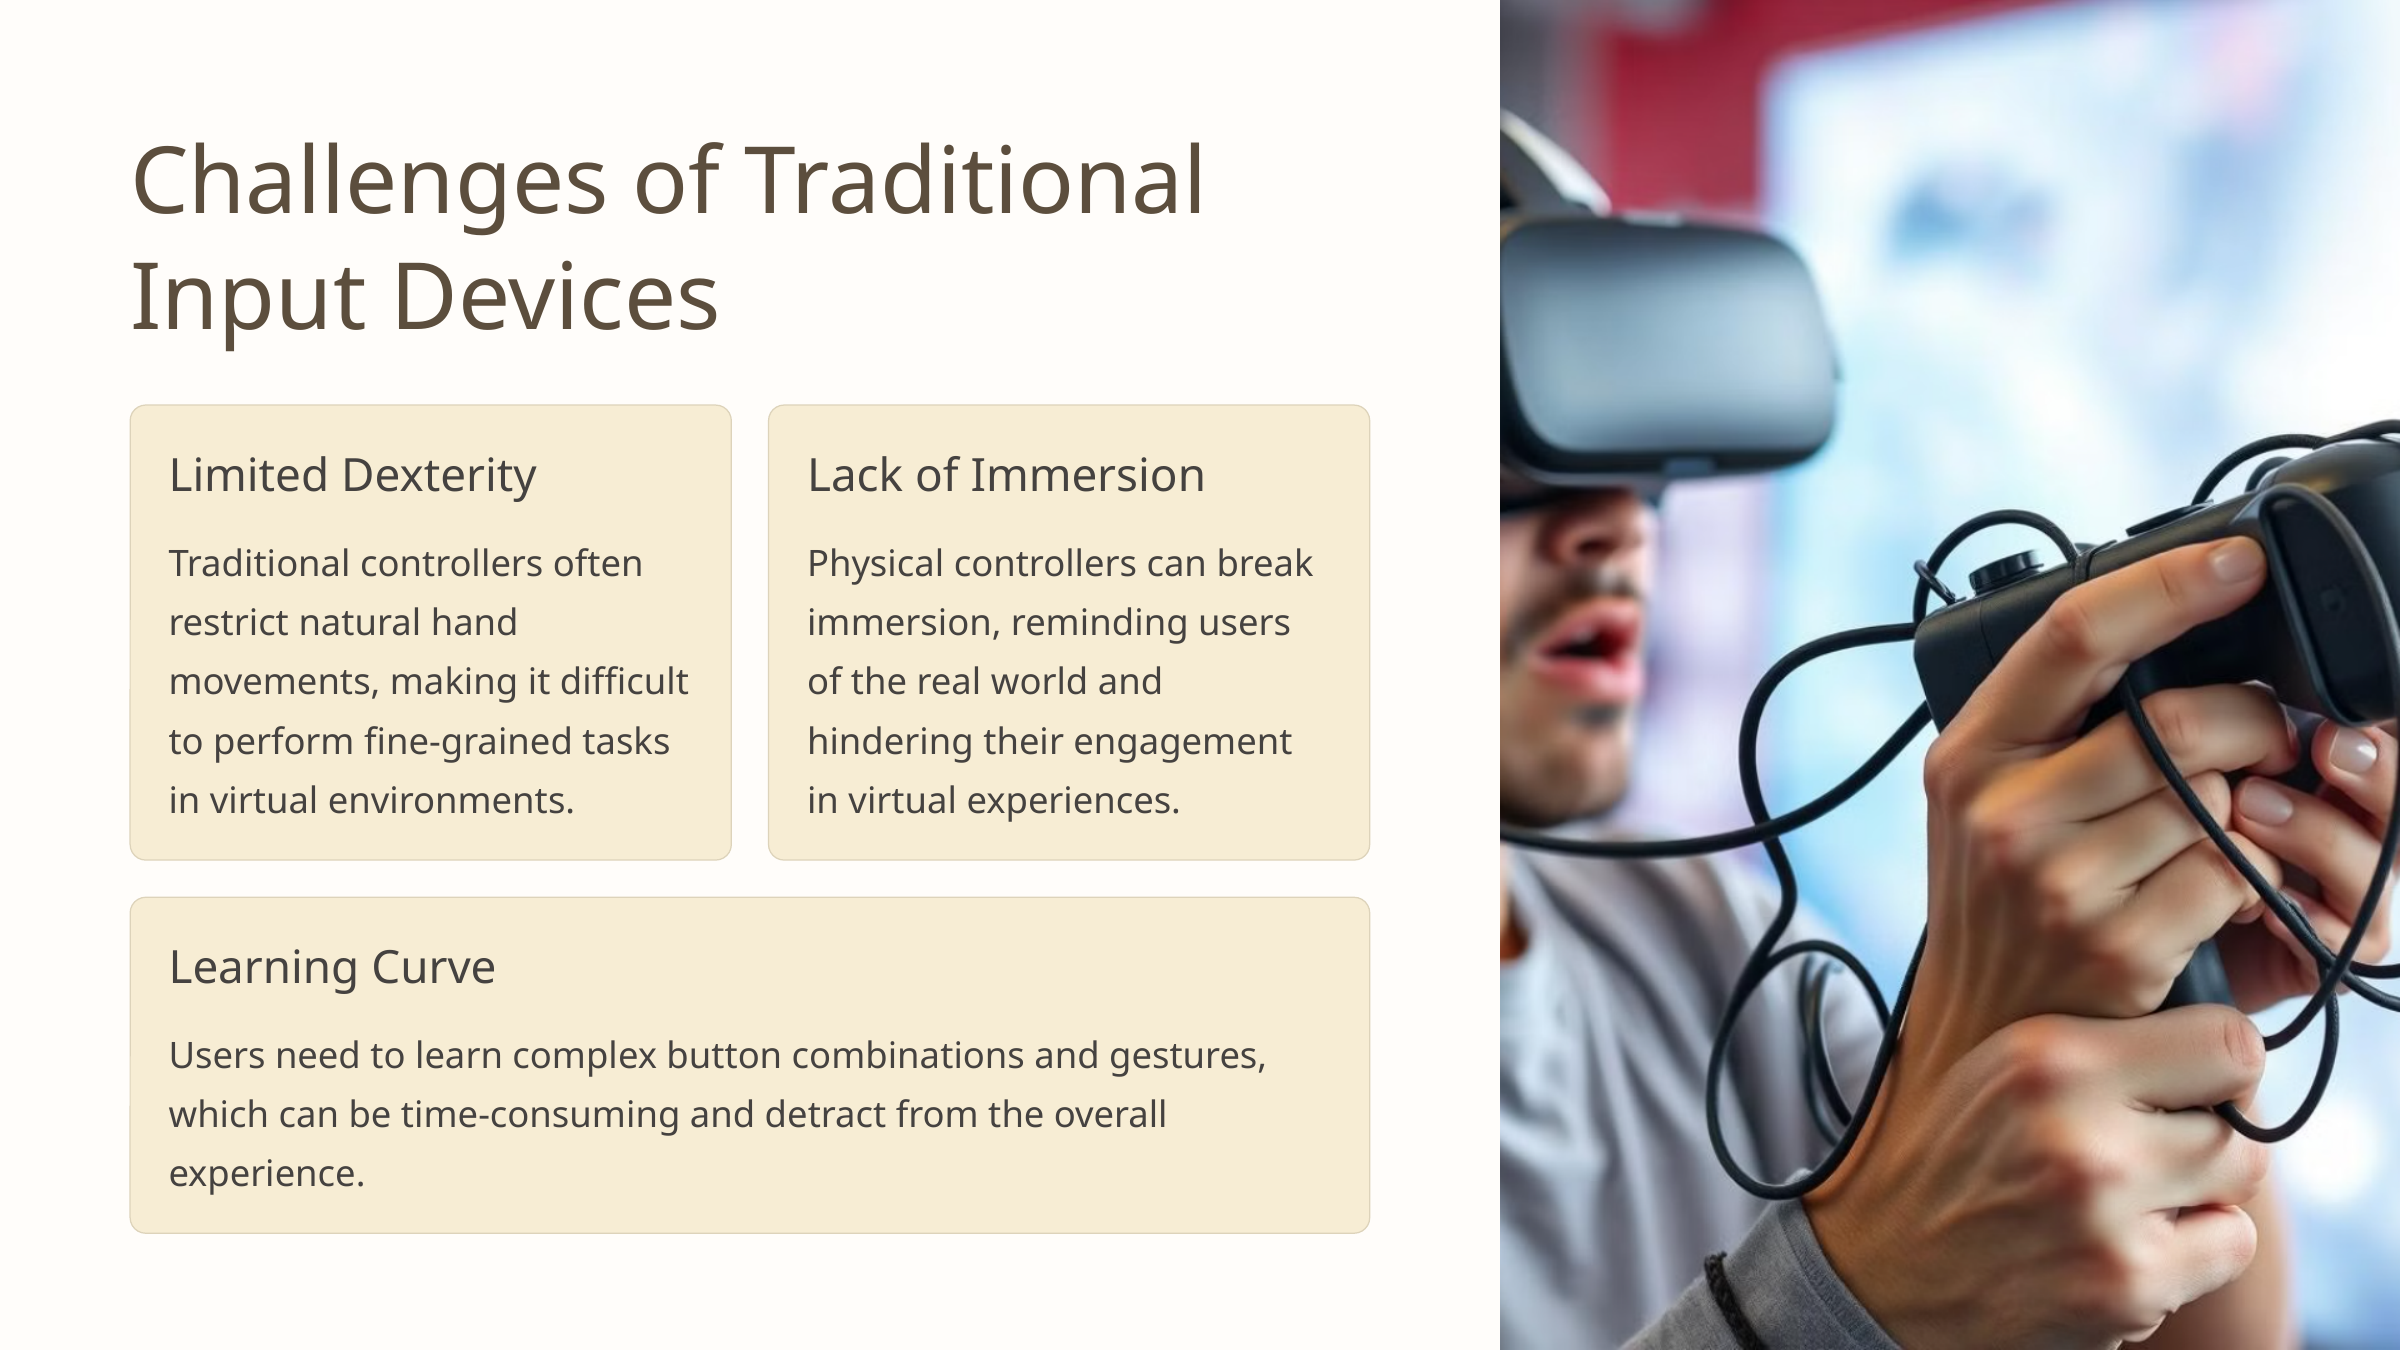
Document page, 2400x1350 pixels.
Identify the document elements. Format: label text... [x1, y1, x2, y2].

text_box Learning Curve [168, 935, 634, 994]
text_box [130, 404, 732, 861]
text_box Limited Dexterity [168, 443, 634, 502]
text_box Users need to learn complex button combinations and gestures, which can be time-consuming and detract from the overall experience. [168, 1016, 1332, 1195]
text_box Lack of Immersion [806, 443, 1273, 502]
text_box Physical controllers can break immersion, reminding users of the real world and hindering their engagement in virtual experiences. [806, 523, 1332, 822]
text_box [130, 897, 1370, 1234]
picture [1499, 0, 2400, 1350]
text_box Traditional controllers often restrict natural hand movements, making it difficult to perform fine-grained tasks in virtual environments. [168, 523, 693, 822]
text_box Challenges of Traditional Input Devices [130, 116, 1370, 350]
text_box [768, 404, 1370, 861]
